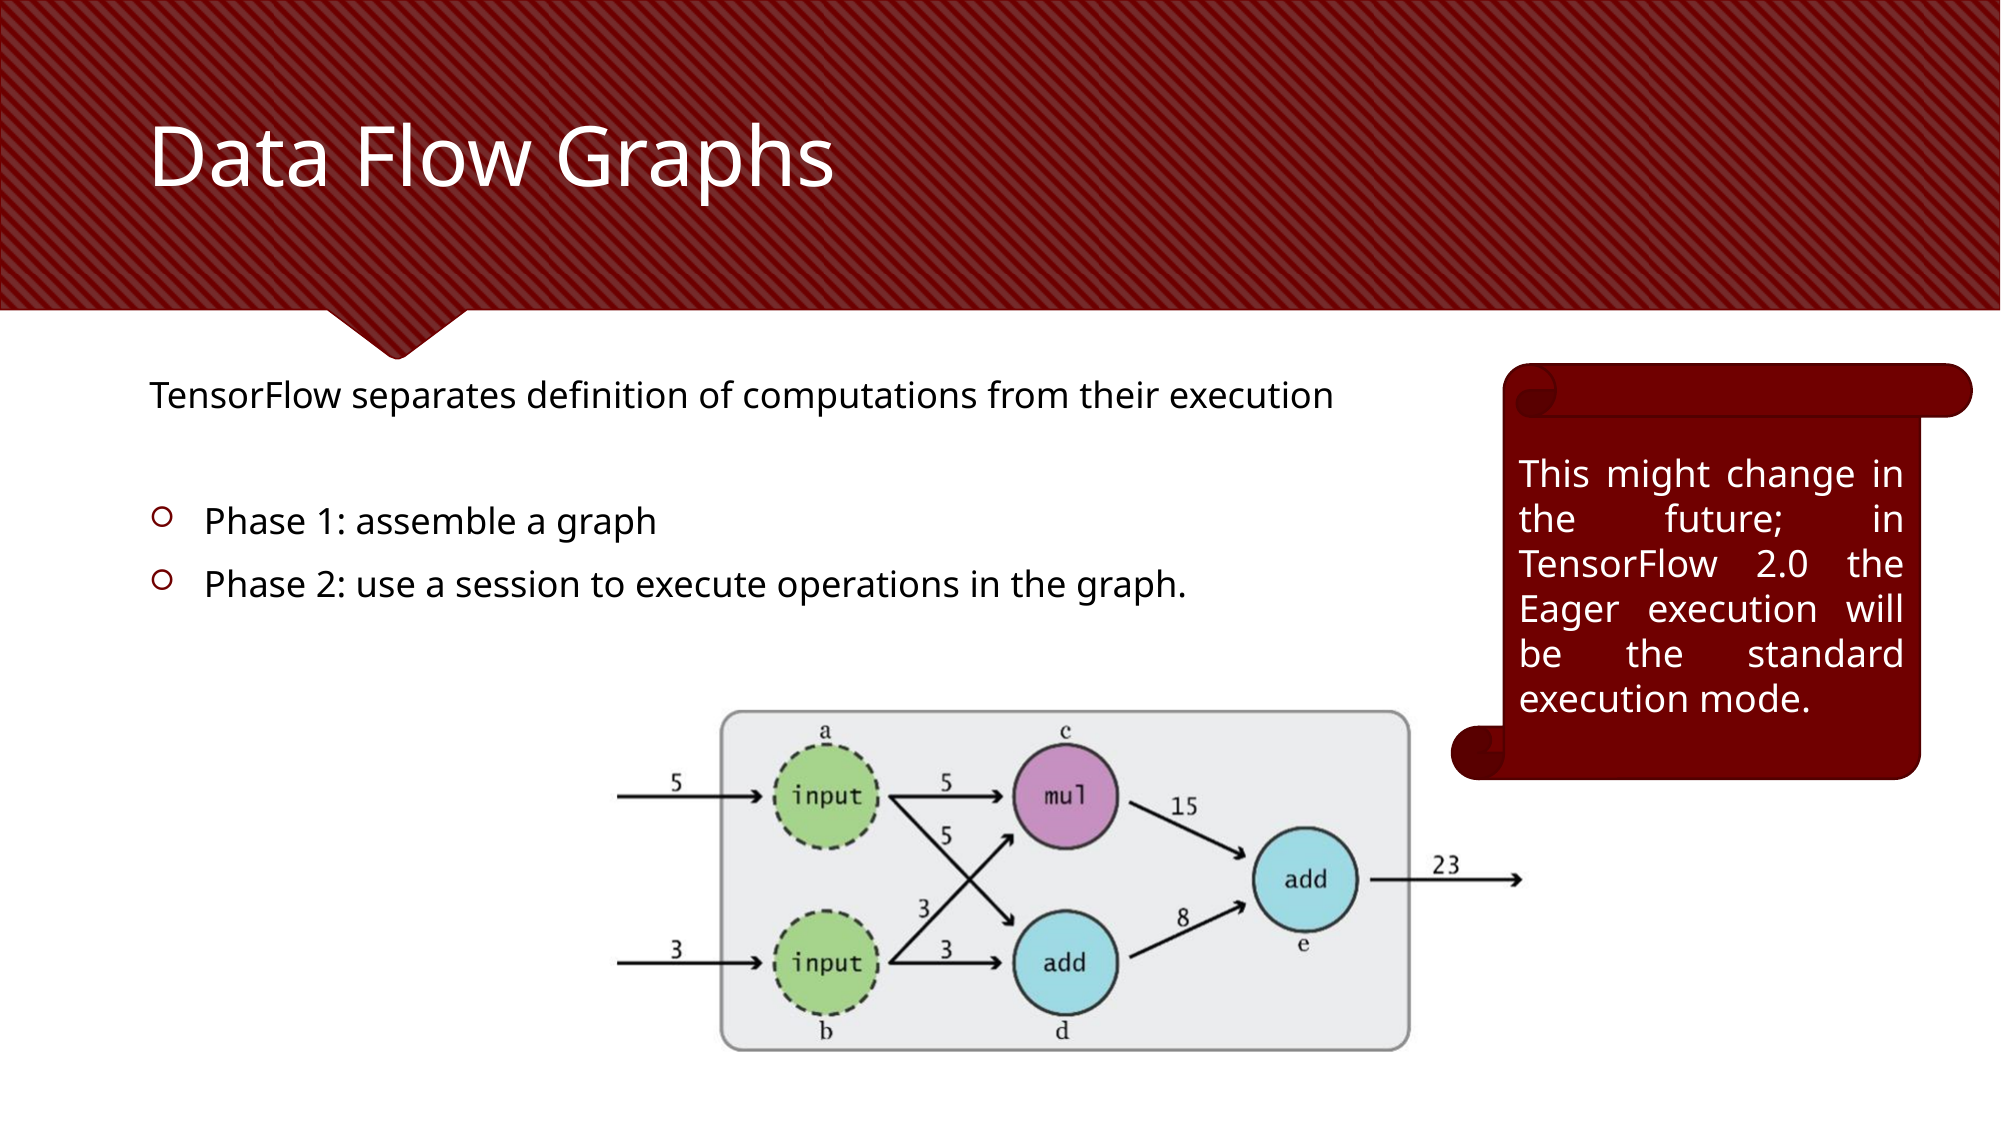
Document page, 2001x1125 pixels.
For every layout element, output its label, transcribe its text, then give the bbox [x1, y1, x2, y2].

title Data Flow Graphs [132, 73, 1868, 233]
text_box This might change in the future; in TensorFlow 2.0 the Eager execution will be the standard execution mode. [1502, 363, 1973, 781]
list TensorFlow separates definition of computations from their execution Phase 1: assemble a graph Phase 2: use a session to execute operations in the graph. [134, 364, 1520, 613]
picture [601, 682, 1543, 1071]
